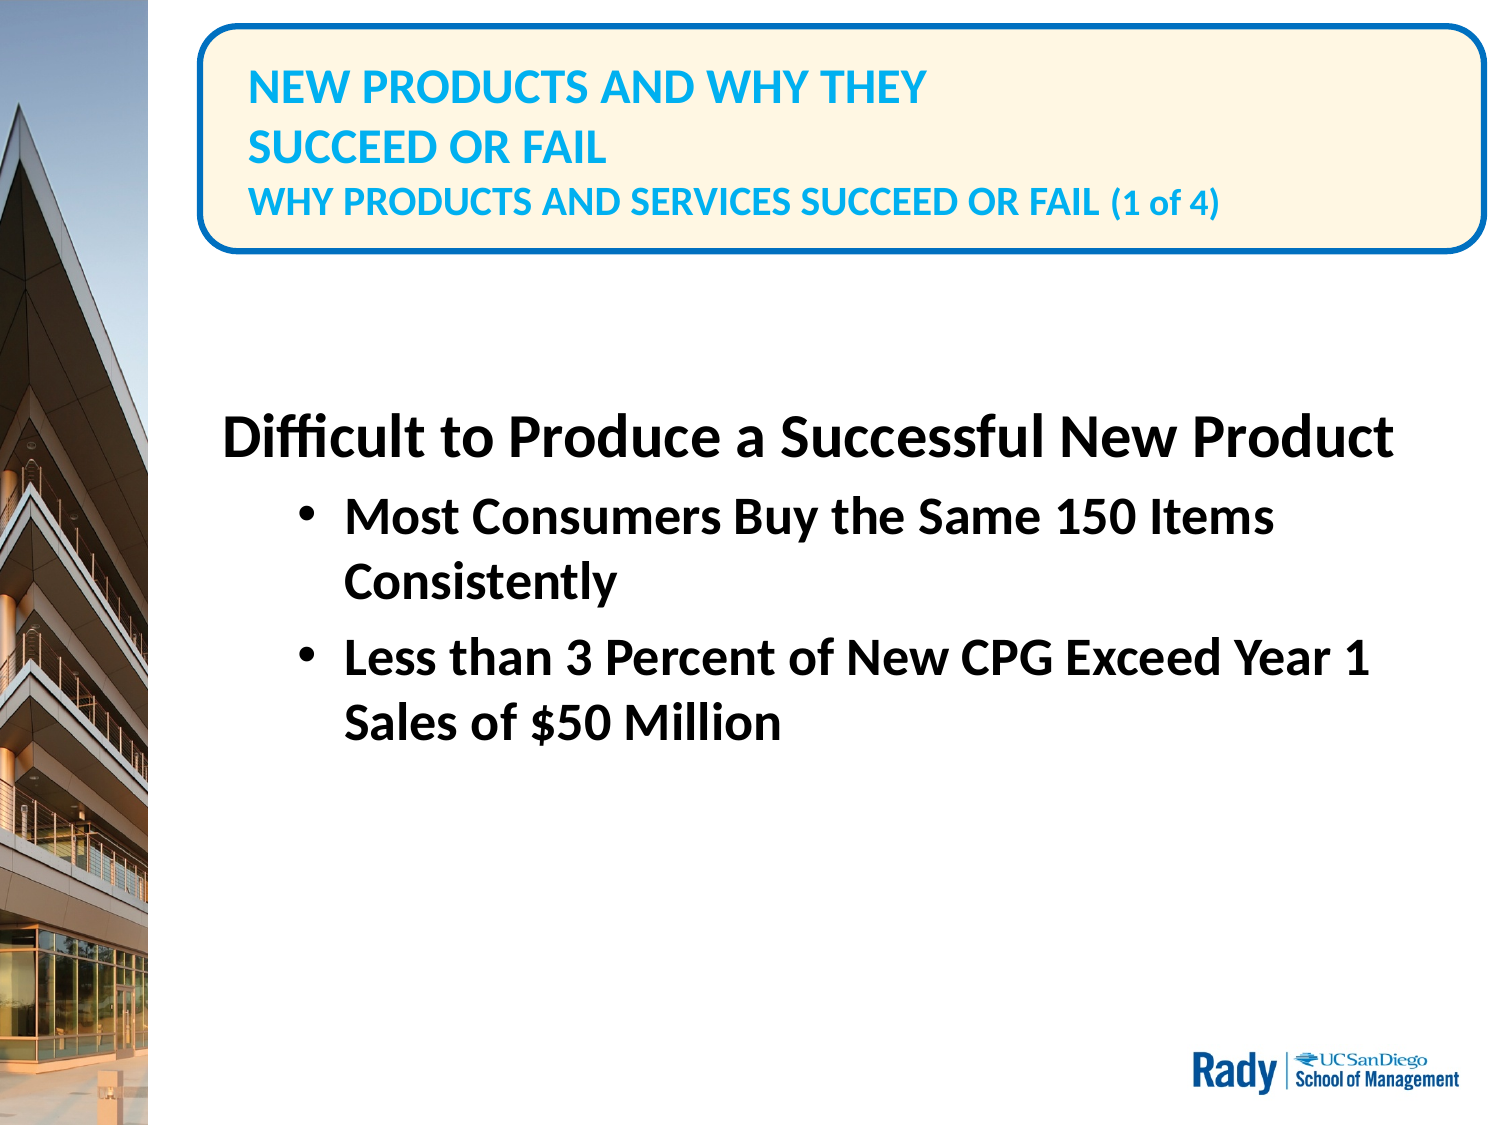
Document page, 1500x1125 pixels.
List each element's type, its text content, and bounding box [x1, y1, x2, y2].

title NEW PRODUCTS AND WHY THEY SUCCEED OR FAIL WHY PRODUCTS AND SERVICES SUCCEED OR FAIL (1 of 4) [232, 44, 1421, 233]
picture [1187, 1044, 1463, 1101]
picture [0, 0, 148, 1125]
list Difficult to Produce a Successful New Product Most Consumers Buy the Same 150 Items Consistently Less than 3 Percent of New CPG Exceed Year 1 Sales of $50 Million [207, 299, 1420, 1001]
text_box [199, 26, 1485, 252]
